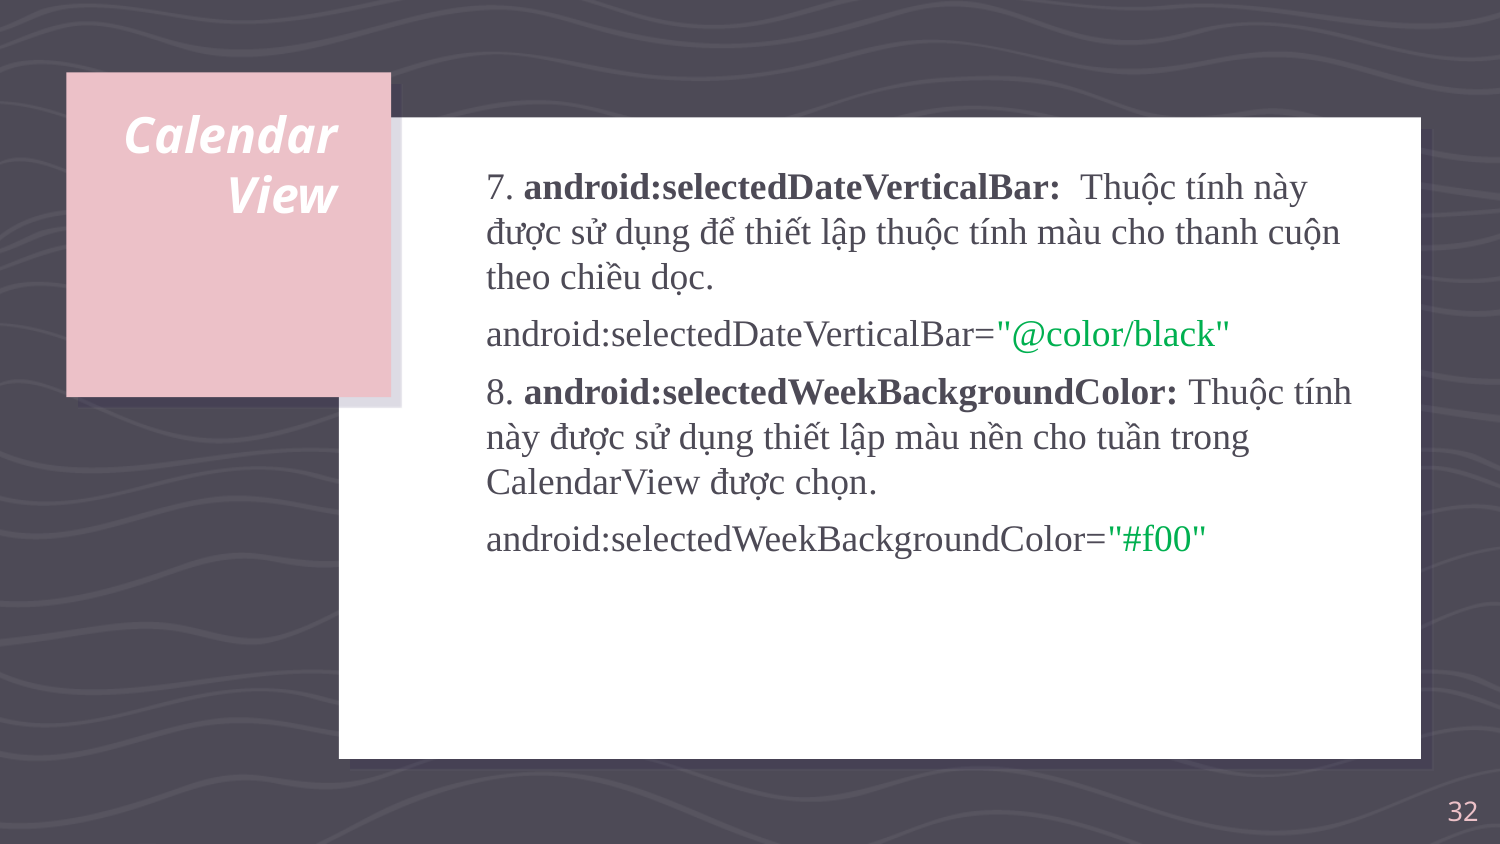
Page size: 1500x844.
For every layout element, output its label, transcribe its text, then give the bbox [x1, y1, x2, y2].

slide_number 32 [1403, 779, 1494, 844]
title CalendarView [87, 88, 353, 230]
list 7. android:selectedDateVerticalBar: Thuộc tính này được sử dụng để thiết lập thuộc tính màu cho thanh cuộn theo chiều dọc. android:selectedDateVerticalBar="@color/black" 8. android:selectedWeekBackgroundColor: Thuộc tính này được sử dụng thiết lập màu nền cho tuần trong CalendarView được chọn. android:selectedWeekBackgroundColor="#f00" [452, 146, 1375, 693]
